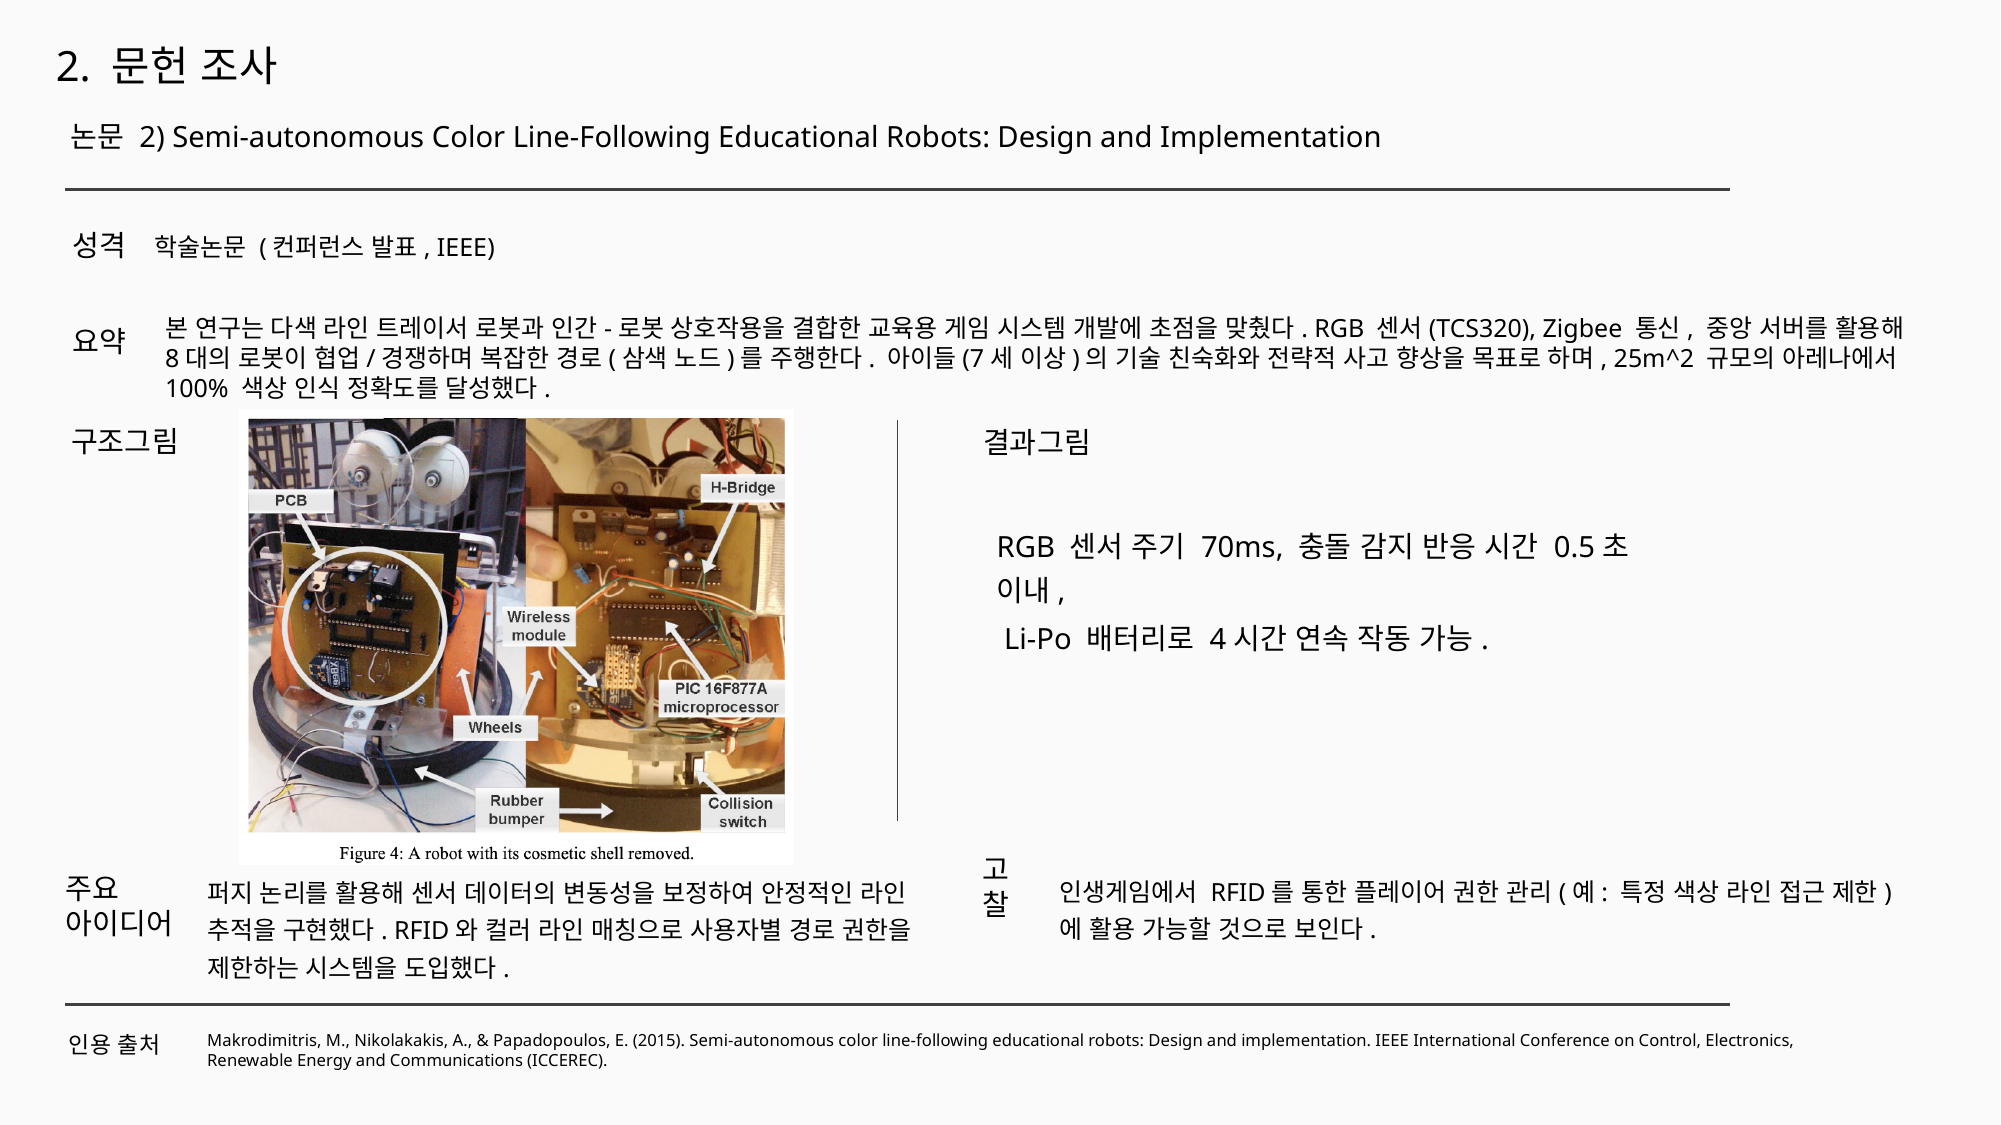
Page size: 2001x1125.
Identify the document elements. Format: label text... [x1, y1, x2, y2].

text_box 학술논문 (컨퍼런스 발표, IEEE) [150, 219, 500, 266]
text_box 본 연구는 다색 라인 트레이서 로봇과 인간-로봇 상호작용을 결합한 교육용 게임 시스템 개발에 초점을 맞췄다. RGB 센서(TCS320), Zigbee 통신, 중앙 서버를 활용해 8대의 로봇이 협업/경쟁하며 복잡한 경로(삼색 노드)를 주행한다. 아이들(7세 이상)의 기술 친숙화와 전략적 사고 향상을 목표로 하며, 25m^2 규모의 아레나에서 100% 색상 인식 정확도를 달성했다. [161, 308, 1929, 407]
text_box 성격 [68, 222, 131, 267]
text_box 고찰 [978, 847, 1038, 926]
text_box 구조그림 [66, 418, 184, 462]
text_box 인용 출처 [64, 1026, 183, 1062]
text_box Makrodimitris, M., Nikolakakis, A., & Papadopoulos, E. (2015). Semi-autonomous color line-following educational robots: Design and implementation. IEEE International Conference on Control, Electronics, Renewable Energy and Communications (ICCEREC). [192, 1022, 1864, 1078]
text_box 요약 [68, 318, 131, 362]
text_box 결과그림 [979, 420, 1096, 464]
text_box 논문 2) Semi-autonomous Color Line-Following Educational Robots: Design and Implementation [66, 114, 1388, 158]
text_box 주요 아이디어 [61, 865, 178, 944]
picture [239, 409, 794, 865]
text_box 인생게임에서 RFID를 통한 플레이어 권한 관리(예: 특정 색상 라인 접근 제한)에 활용 가능할 것으로 보인다. [1044, 861, 1924, 951]
text_box RGB 센서 주기 70ms, 충돌 감지 반응 시간 0.5초 이내, Li-Po 배터리로 4시간 연속 작동 가능. [981, 512, 1654, 663]
text_box 퍼지 논리를 활용해 센서 데이터의 변동성을 보정하여 안정적인 라인 추적을 구현했다. RFID와 컬러 라인 매칭으로 사용자별 경로 권한을 제한하는 시스템을 도입했다. [192, 862, 979, 990]
text_box 2. 문헌 조사 [51, 36, 282, 95]
